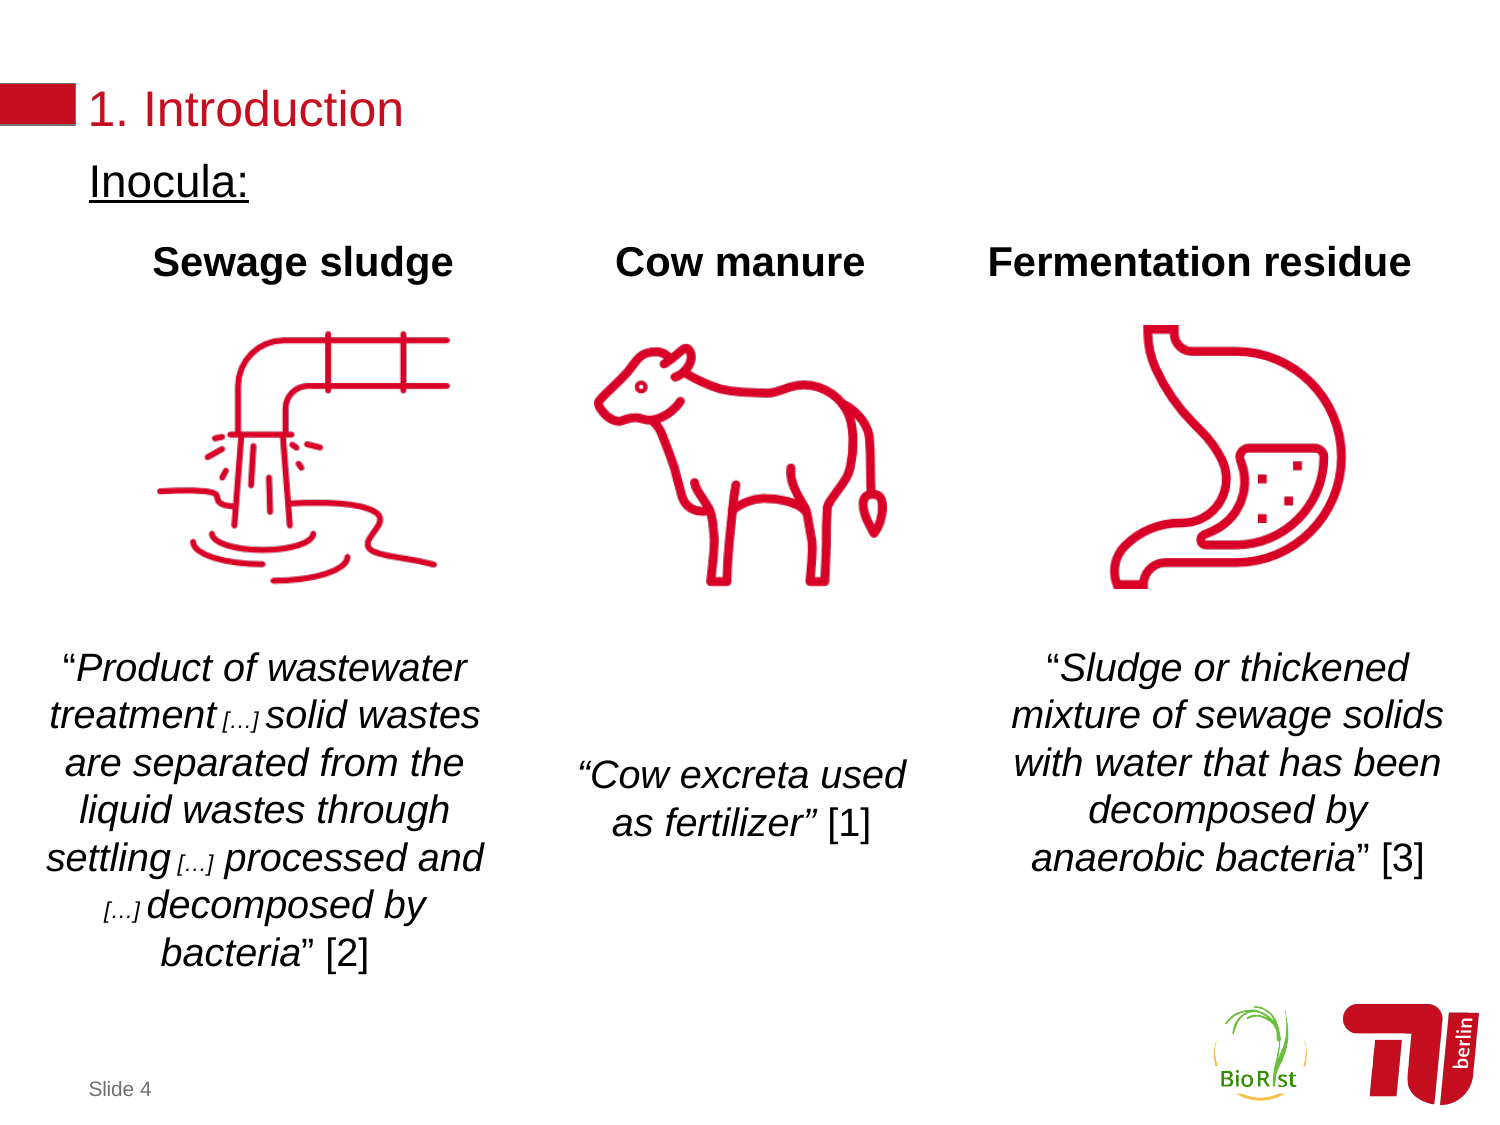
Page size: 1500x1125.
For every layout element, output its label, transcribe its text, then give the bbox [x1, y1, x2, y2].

text_box “Product of wastewater treatment […] solid wastes are separated from the liquid wastes through settling […] processed and […] decomposed by bacteria” [2] [16, 634, 514, 982]
list Inocula: [88, 160, 1411, 1012]
text_box Sewage sludge [68, 227, 538, 293]
picture [1204, 1012, 1313, 1108]
picture [157, 311, 450, 605]
picture [594, 318, 887, 612]
text_box Fermentation residue [966, 227, 1434, 293]
text_box “Sludge or thickened mixture of sewage solids with water that has been decomposed by anaerobic bacteria” [3] [986, 634, 1470, 887]
slide_number Slide 4 [88, 1075, 1176, 1101]
text_box 1. Introduction [87, 74, 1410, 137]
picture [1343, 1004, 1479, 1105]
picture [1095, 325, 1361, 590]
text_box “Cow excreta used as fertilizer” [1] [554, 741, 929, 852]
text_box [0, 83, 76, 126]
text_box Cow manure [538, 227, 952, 293]
